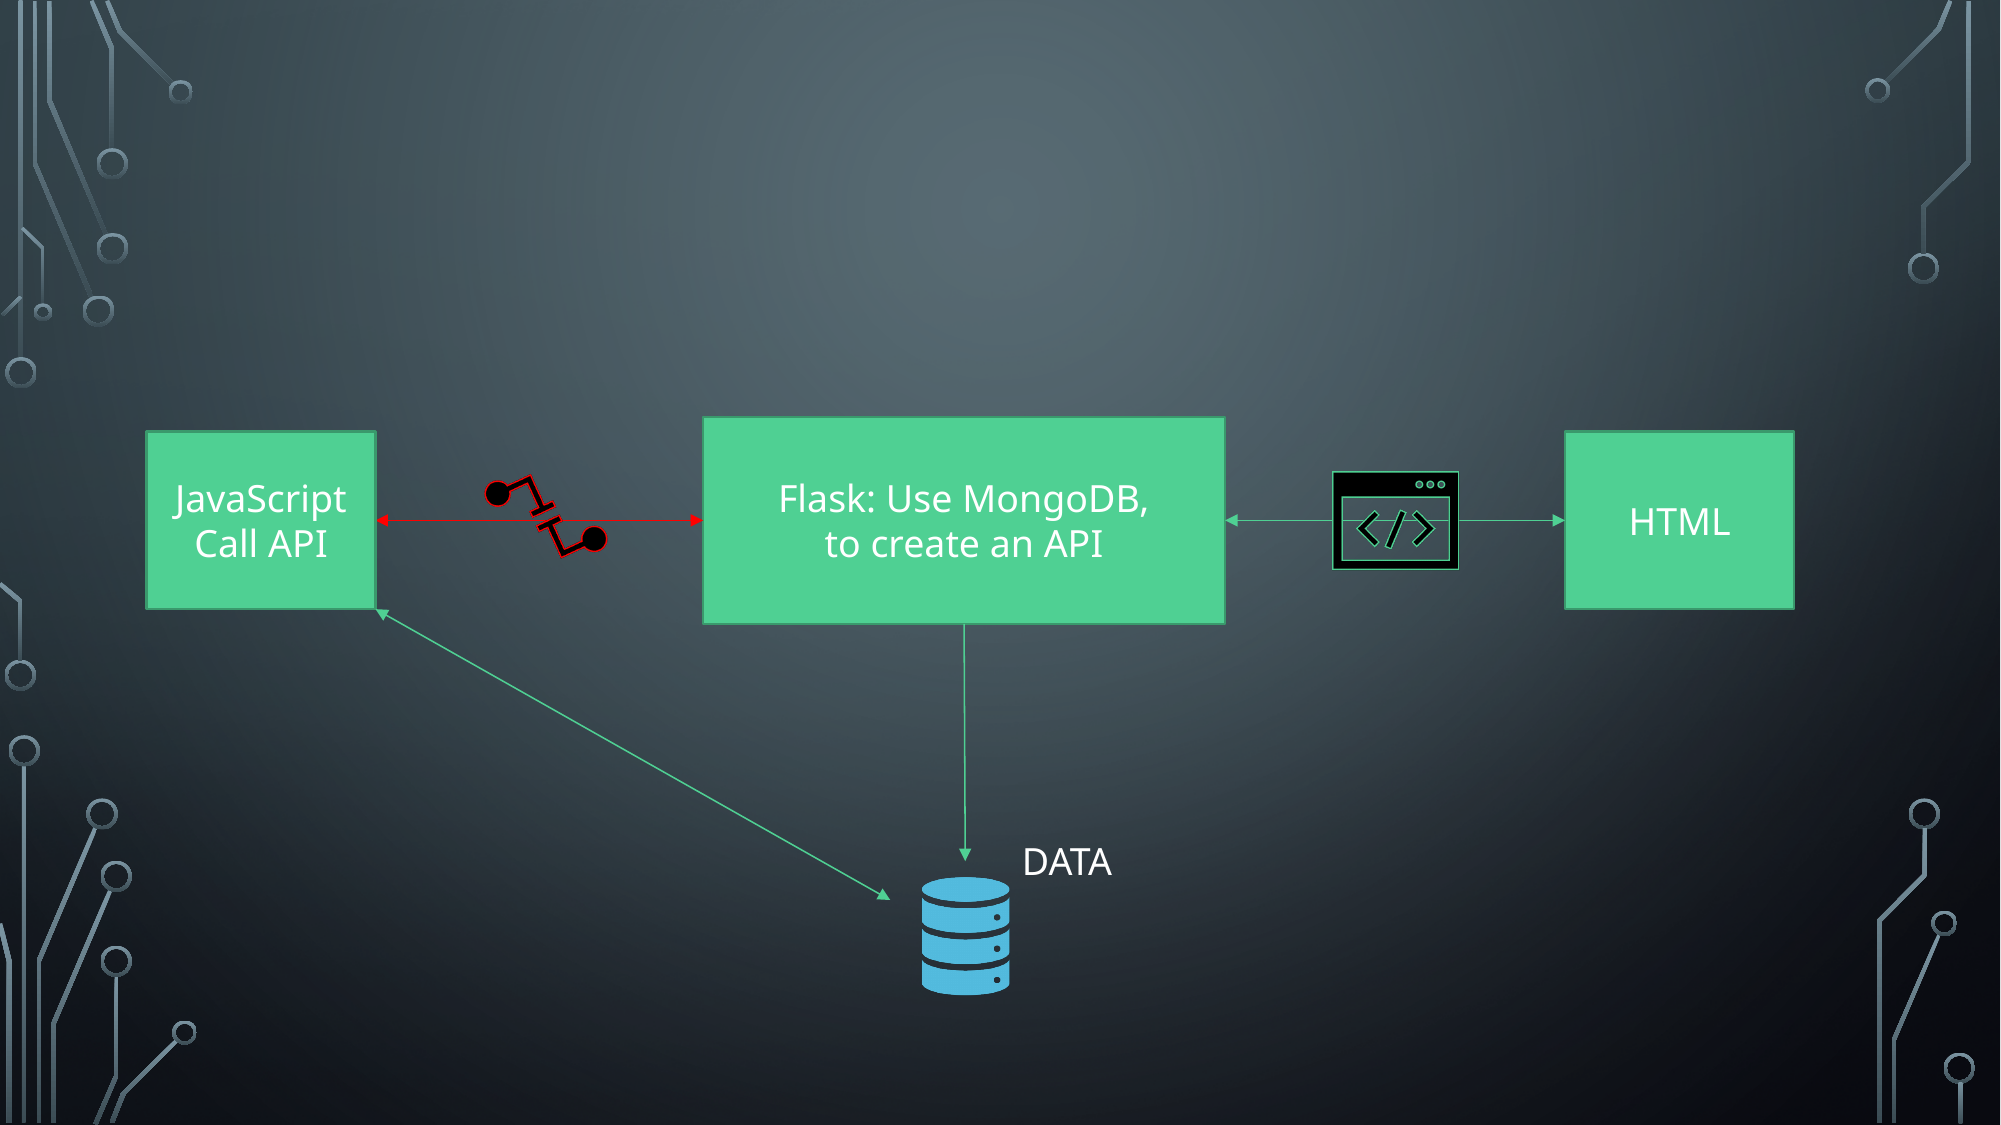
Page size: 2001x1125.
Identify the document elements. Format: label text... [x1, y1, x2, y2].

text_box JavaScript Call API [145, 430, 377, 610]
picture [889, 860, 1041, 1012]
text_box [375, 608, 891, 901]
text_box DATA [1007, 830, 1183, 891]
picture [1319, 445, 1471, 596]
text_box Flask: Use MongoDB, to create an API [702, 416, 1226, 625]
text_box HTML [1564, 430, 1795, 610]
picture [446, 416, 645, 608]
